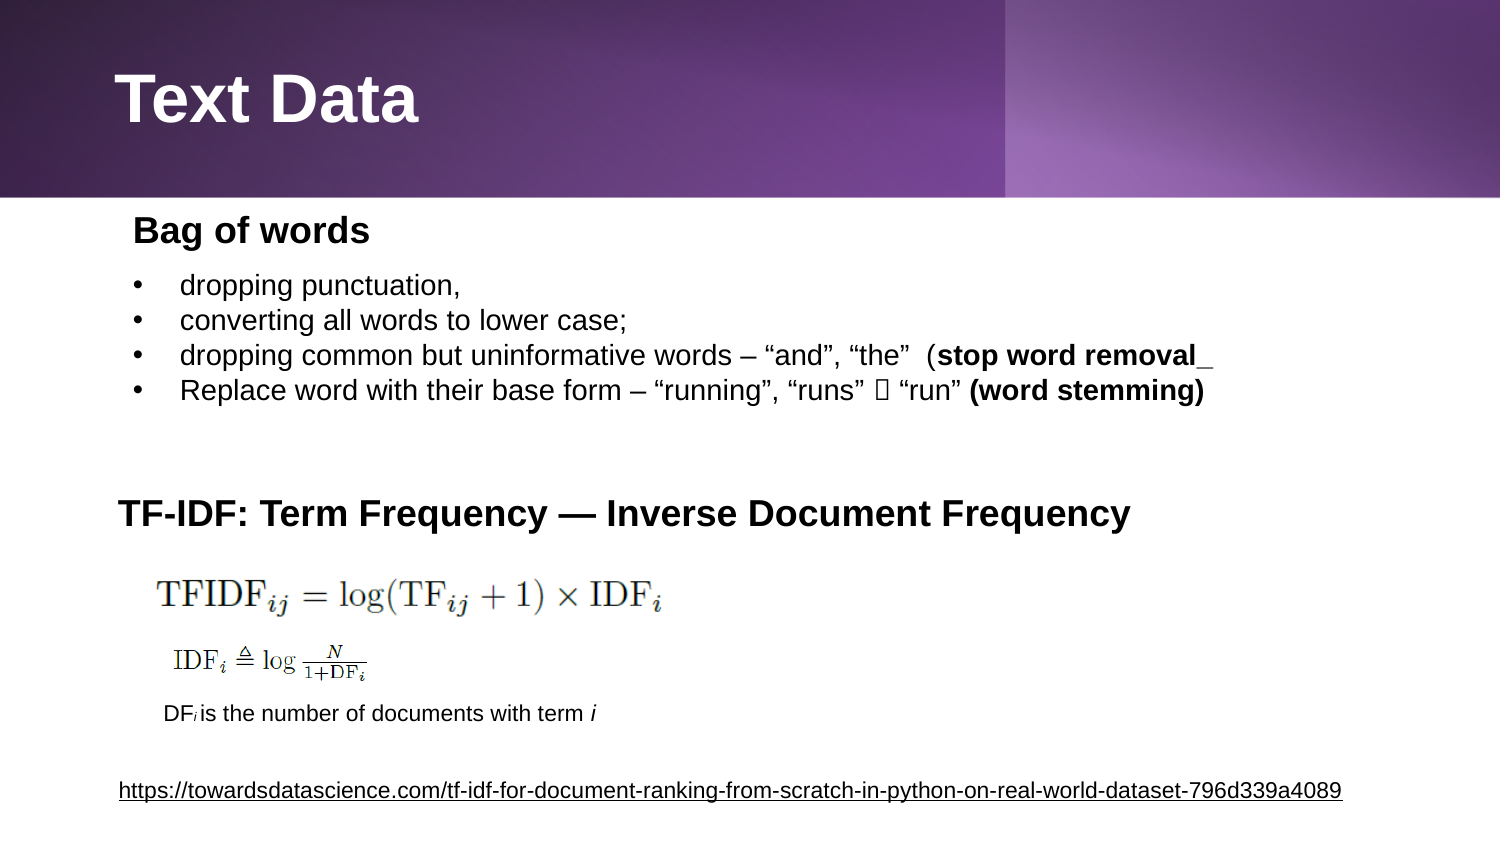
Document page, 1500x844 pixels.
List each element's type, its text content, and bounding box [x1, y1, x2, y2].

picture [0, 0, 1500, 199]
picture [166, 644, 371, 684]
picture [148, 553, 676, 639]
text_box https://towardsdatascience.com/tf-idf-for-document-ranking-from-scratch-in-python-on-real-world-dataset-796d339a4089 [103, 767, 1397, 811]
text_box TF-IDF: Term Frequency — Inverse Document Frequency [103, 481, 1251, 542]
text_box Bag of words [118, 198, 542, 259]
text_box Text Data [103, 36, 1432, 164]
text_box dropping punctuation, converting all words to lower case; dropping common but uninformative words – “and”, “the” (stop word removal_ Replace word with their base form – “running”, “runs”  “run” (word stemming) [118, 259, 1338, 414]
text_box DFi is the number of documents with term i [148, 691, 619, 734]
